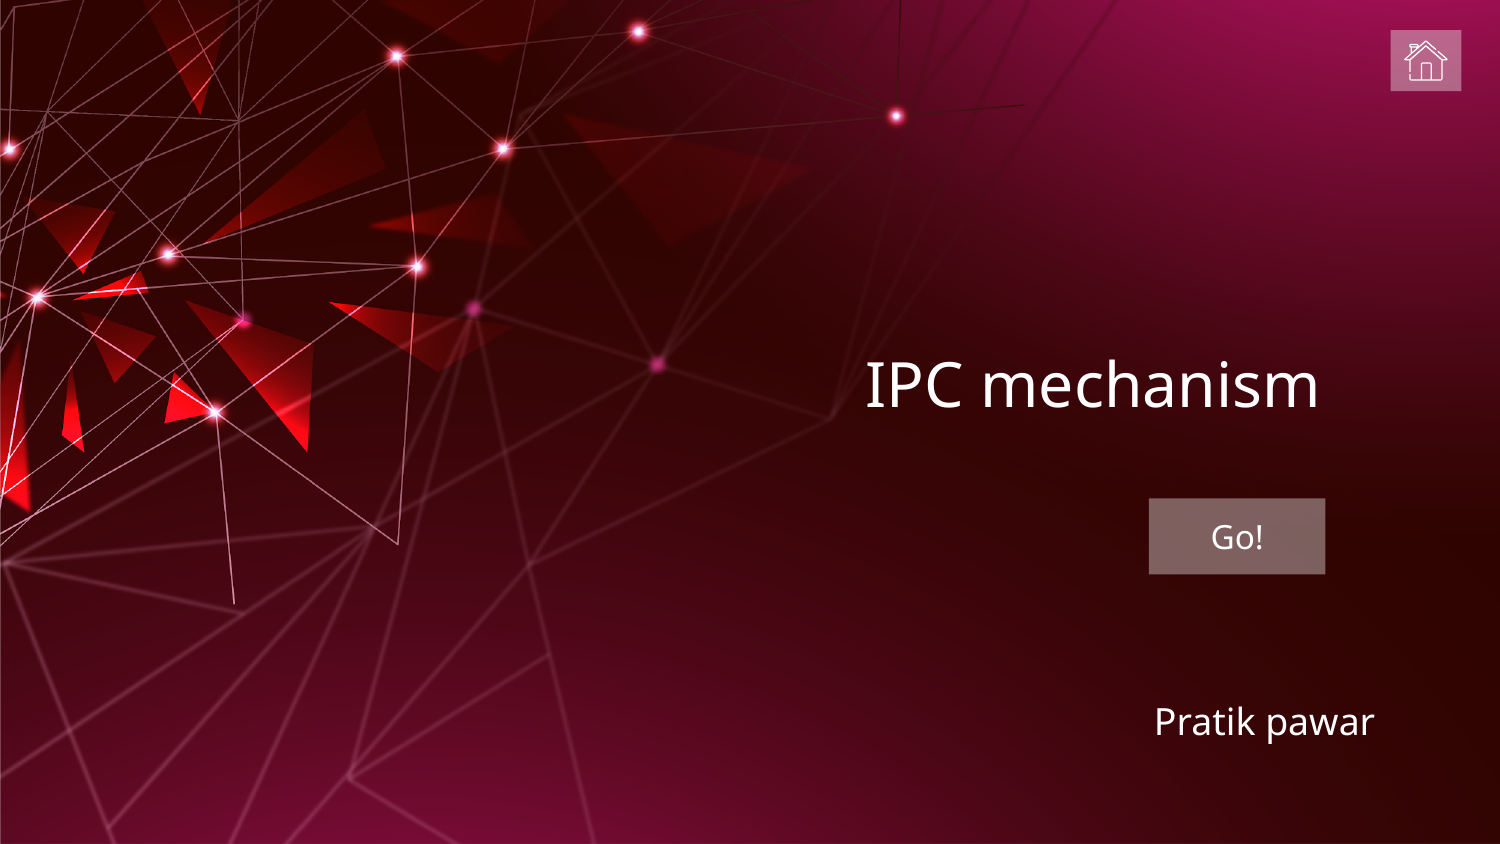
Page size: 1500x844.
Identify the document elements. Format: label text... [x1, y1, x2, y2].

text_box [1148, 498, 1326, 575]
subtitle Go! [1170, 508, 1304, 565]
title Pratik pawar [1002, 651, 1391, 790]
picture [0, 0, 1500, 844]
title IPC mechanism [550, 313, 1337, 452]
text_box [1390, 29, 1462, 92]
